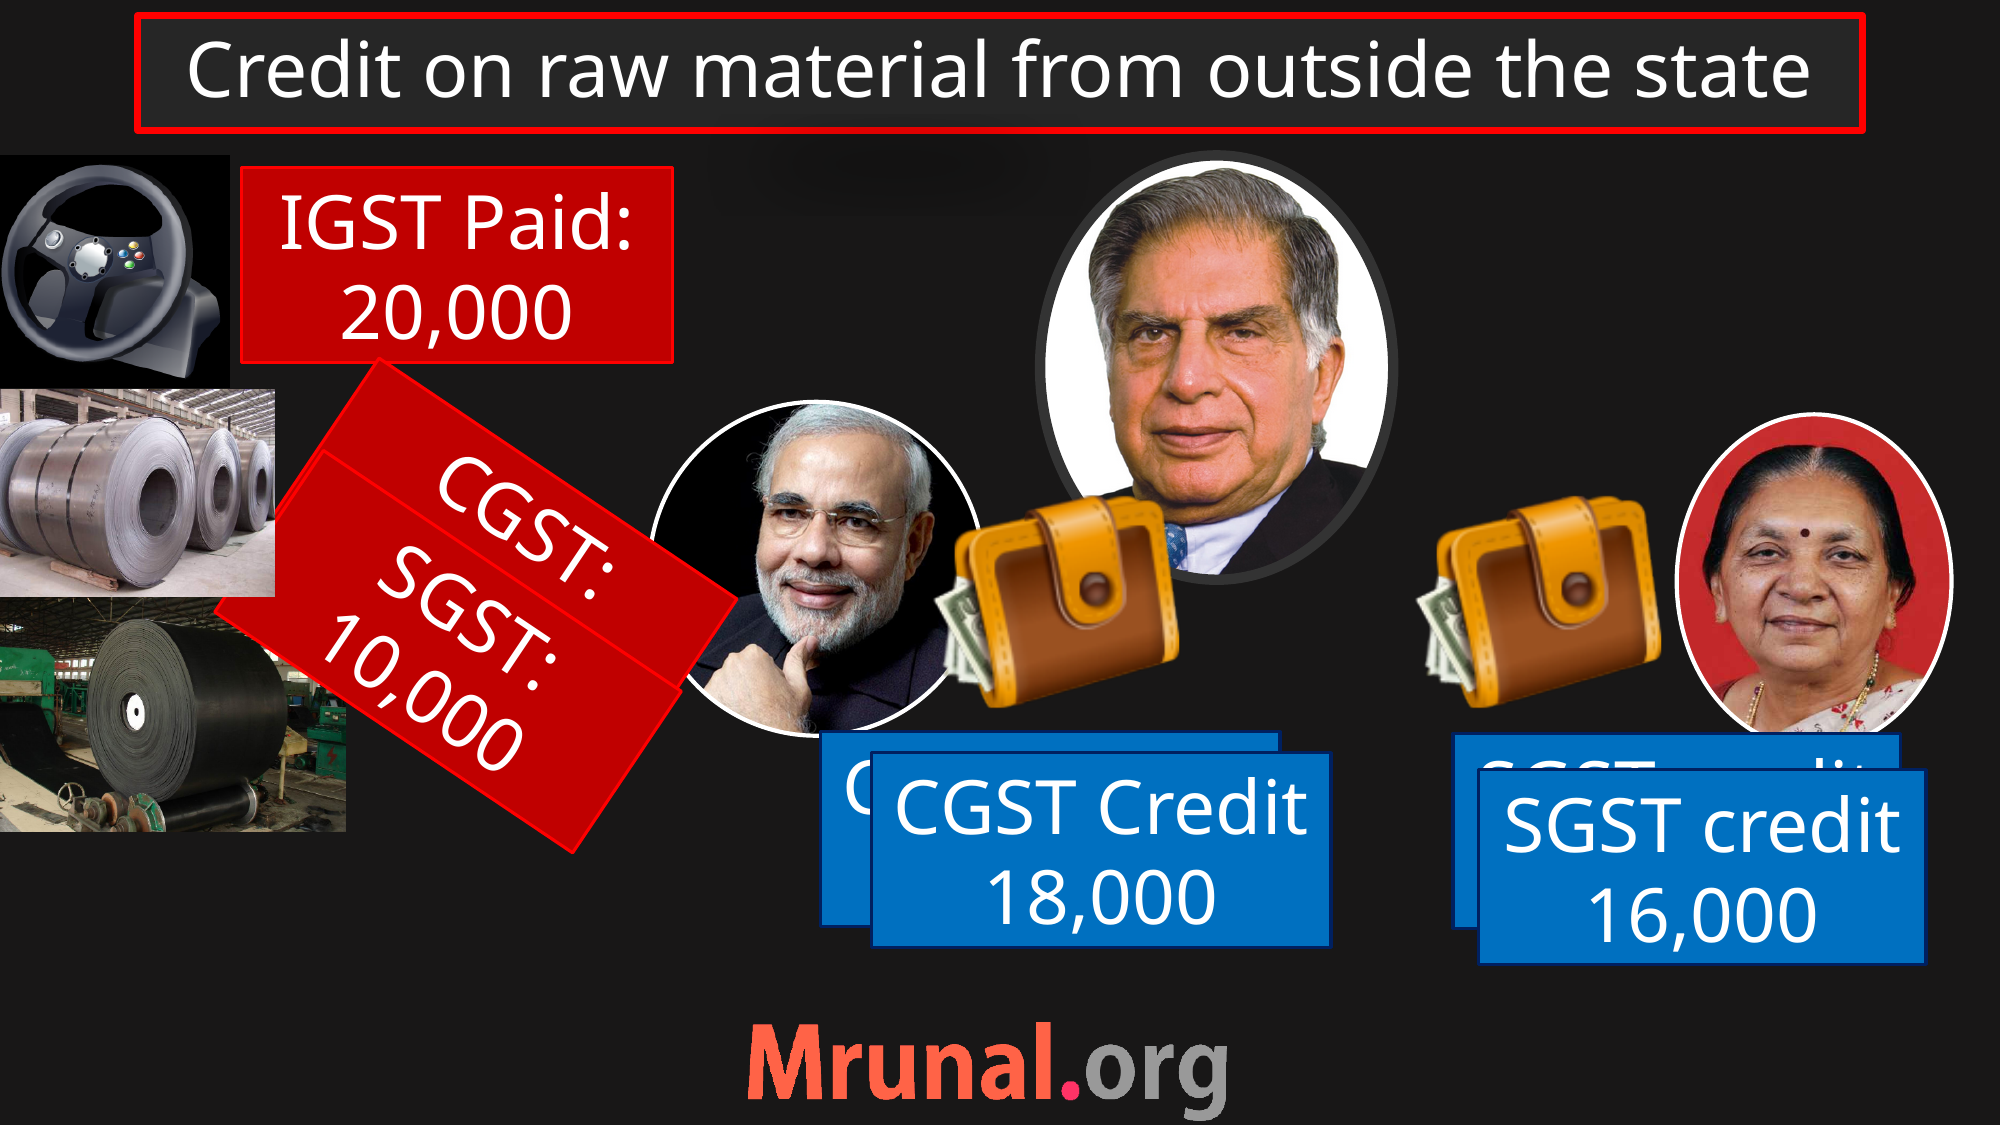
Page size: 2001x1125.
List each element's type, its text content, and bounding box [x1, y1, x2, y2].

text_box CGST Credit 8,000 [820, 731, 1281, 927]
picture [0, 389, 346, 833]
text_box CGST: 10,000 [279, 358, 737, 688]
text_box [1682, 412, 1954, 733]
text_box SGST credit 6,000 [1452, 733, 1901, 929]
picture [741, 1005, 1230, 1125]
text_box IGST Paid: 20,000 [241, 167, 673, 363]
picture [922, 155, 1394, 731]
title Credit on raw material from outside the state [134, 12, 1866, 134]
text_box SGST: 10,000 [279, 450, 682, 853]
text_box CGST Credit 18,000 [871, 752, 1331, 948]
text_box SGST credit 16,000 [1478, 769, 1926, 965]
picture [0, 155, 231, 388]
picture [1405, 458, 1677, 731]
text_box [649, 399, 943, 738]
